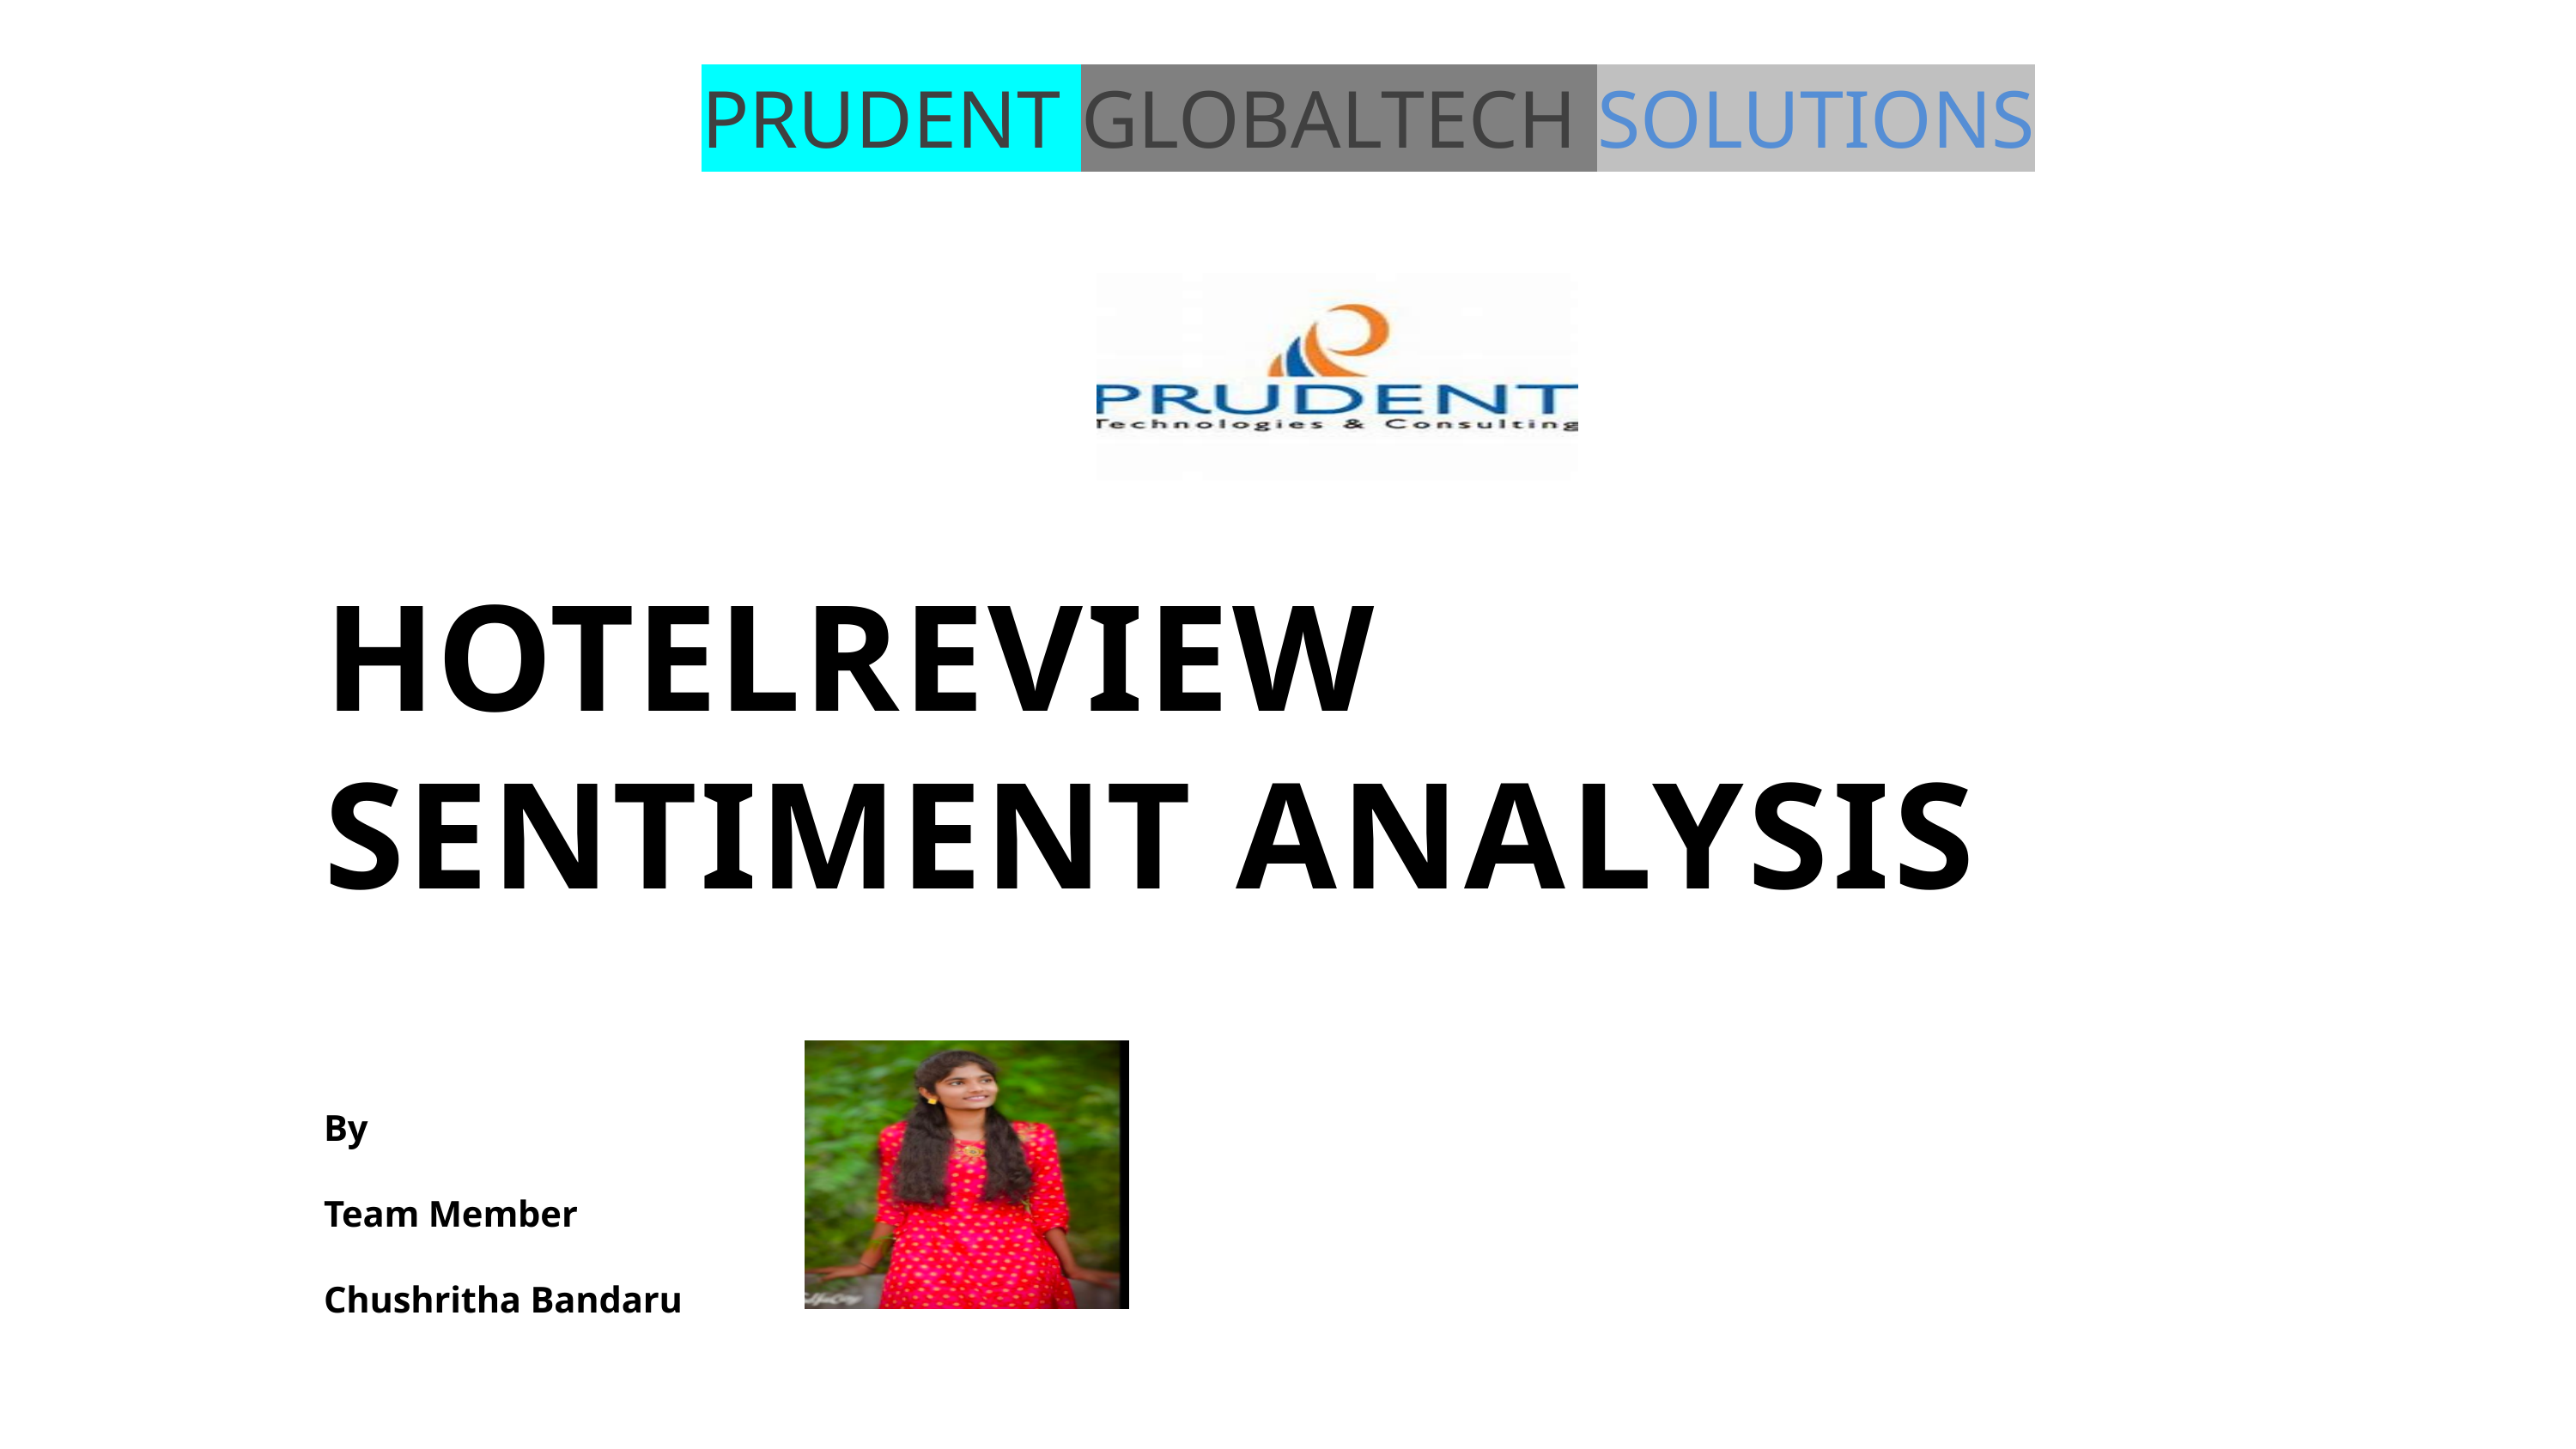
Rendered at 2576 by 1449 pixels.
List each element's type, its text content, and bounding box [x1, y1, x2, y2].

picture [1097, 273, 1578, 483]
picture [805, 1040, 1130, 1309]
text_box HOTELREVIEW SENTIMENT ANALYSIS By Team Member Chushritha Bandaru [321, 563, 2184, 1320]
title PRUDENT GLOBALTECH SOLUTIONS [702, 70, 2184, 148]
